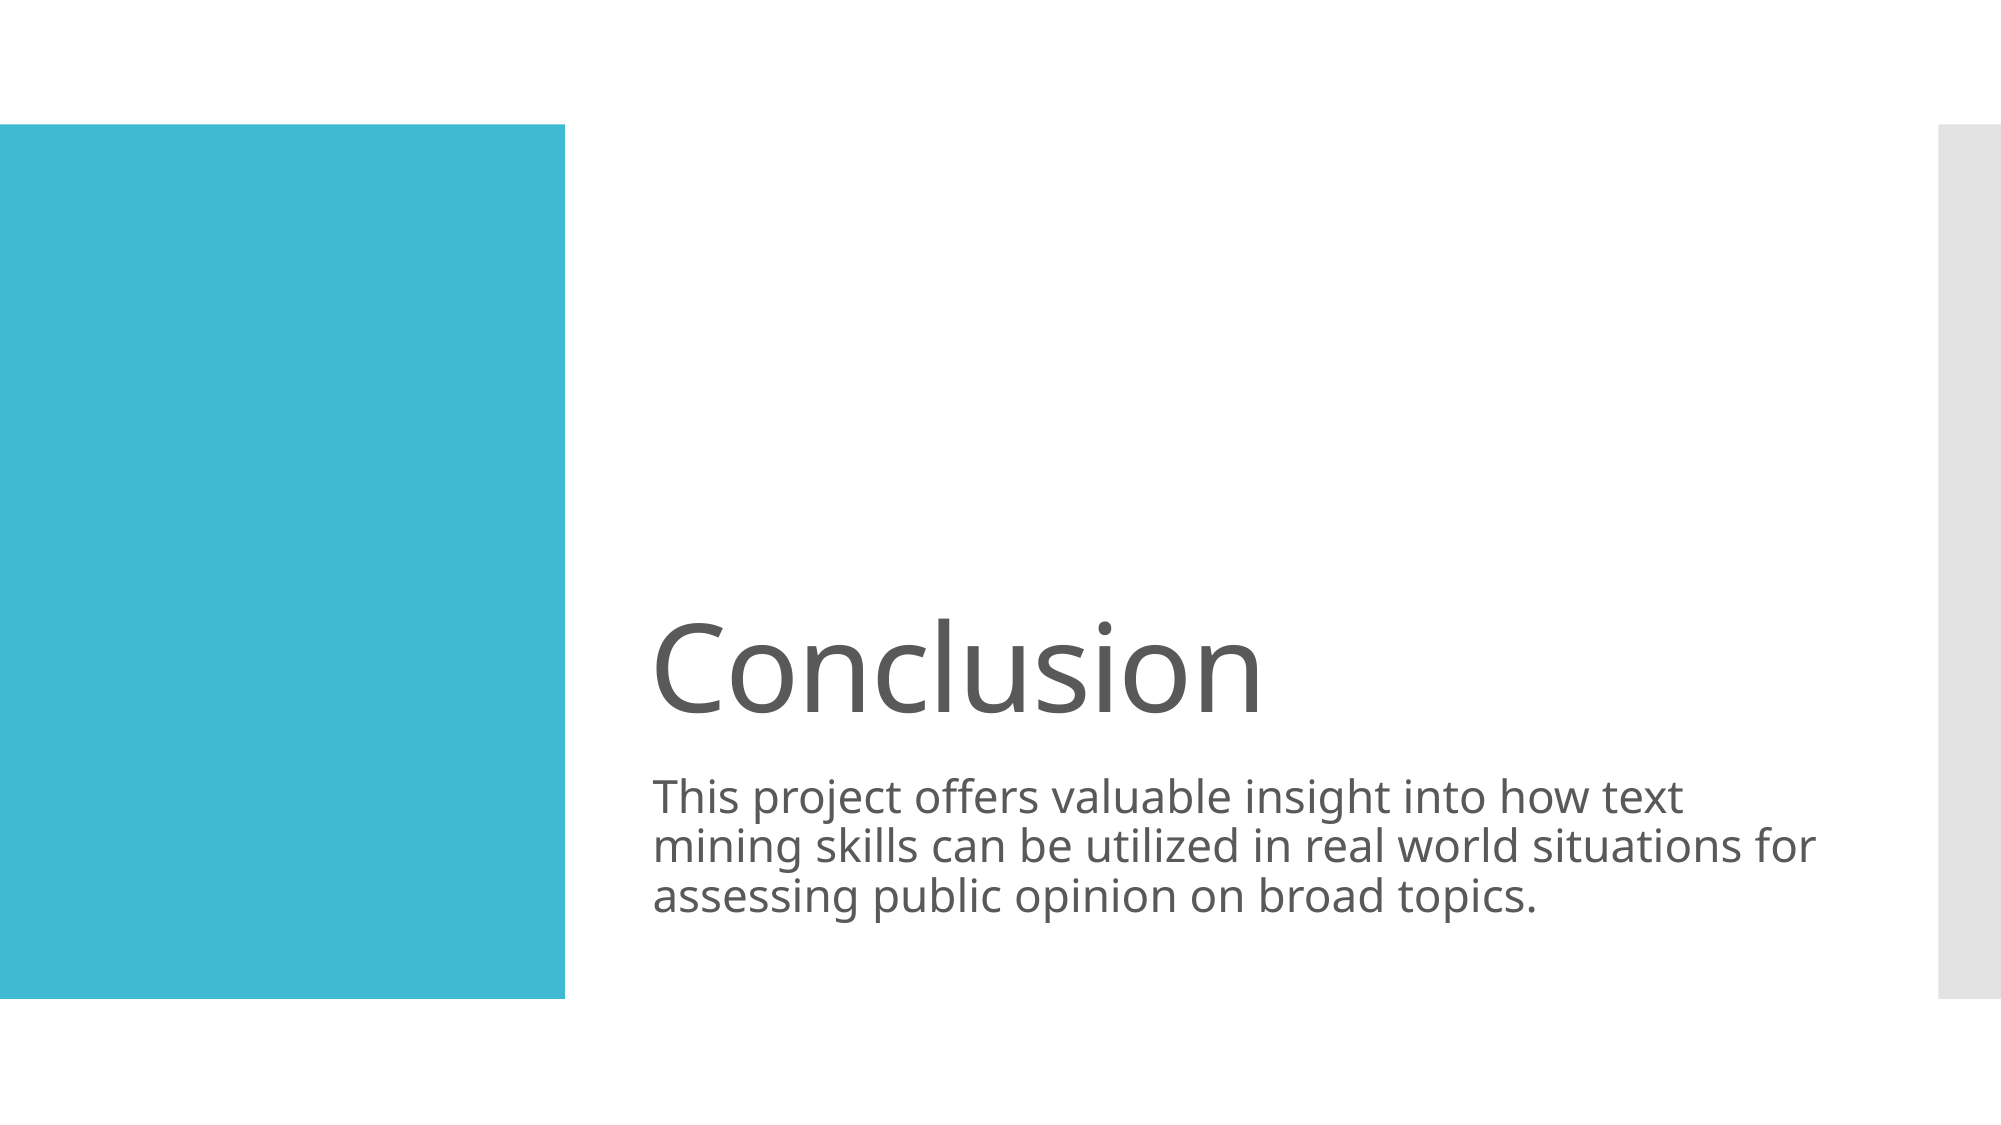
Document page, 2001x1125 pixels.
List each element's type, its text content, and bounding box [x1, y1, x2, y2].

title Conclusion [634, 213, 1835, 747]
list This project offers valuable insight into how text mining skills can be utilized in real world situations for assessing public opinion on broad topics. [637, 766, 1838, 999]
